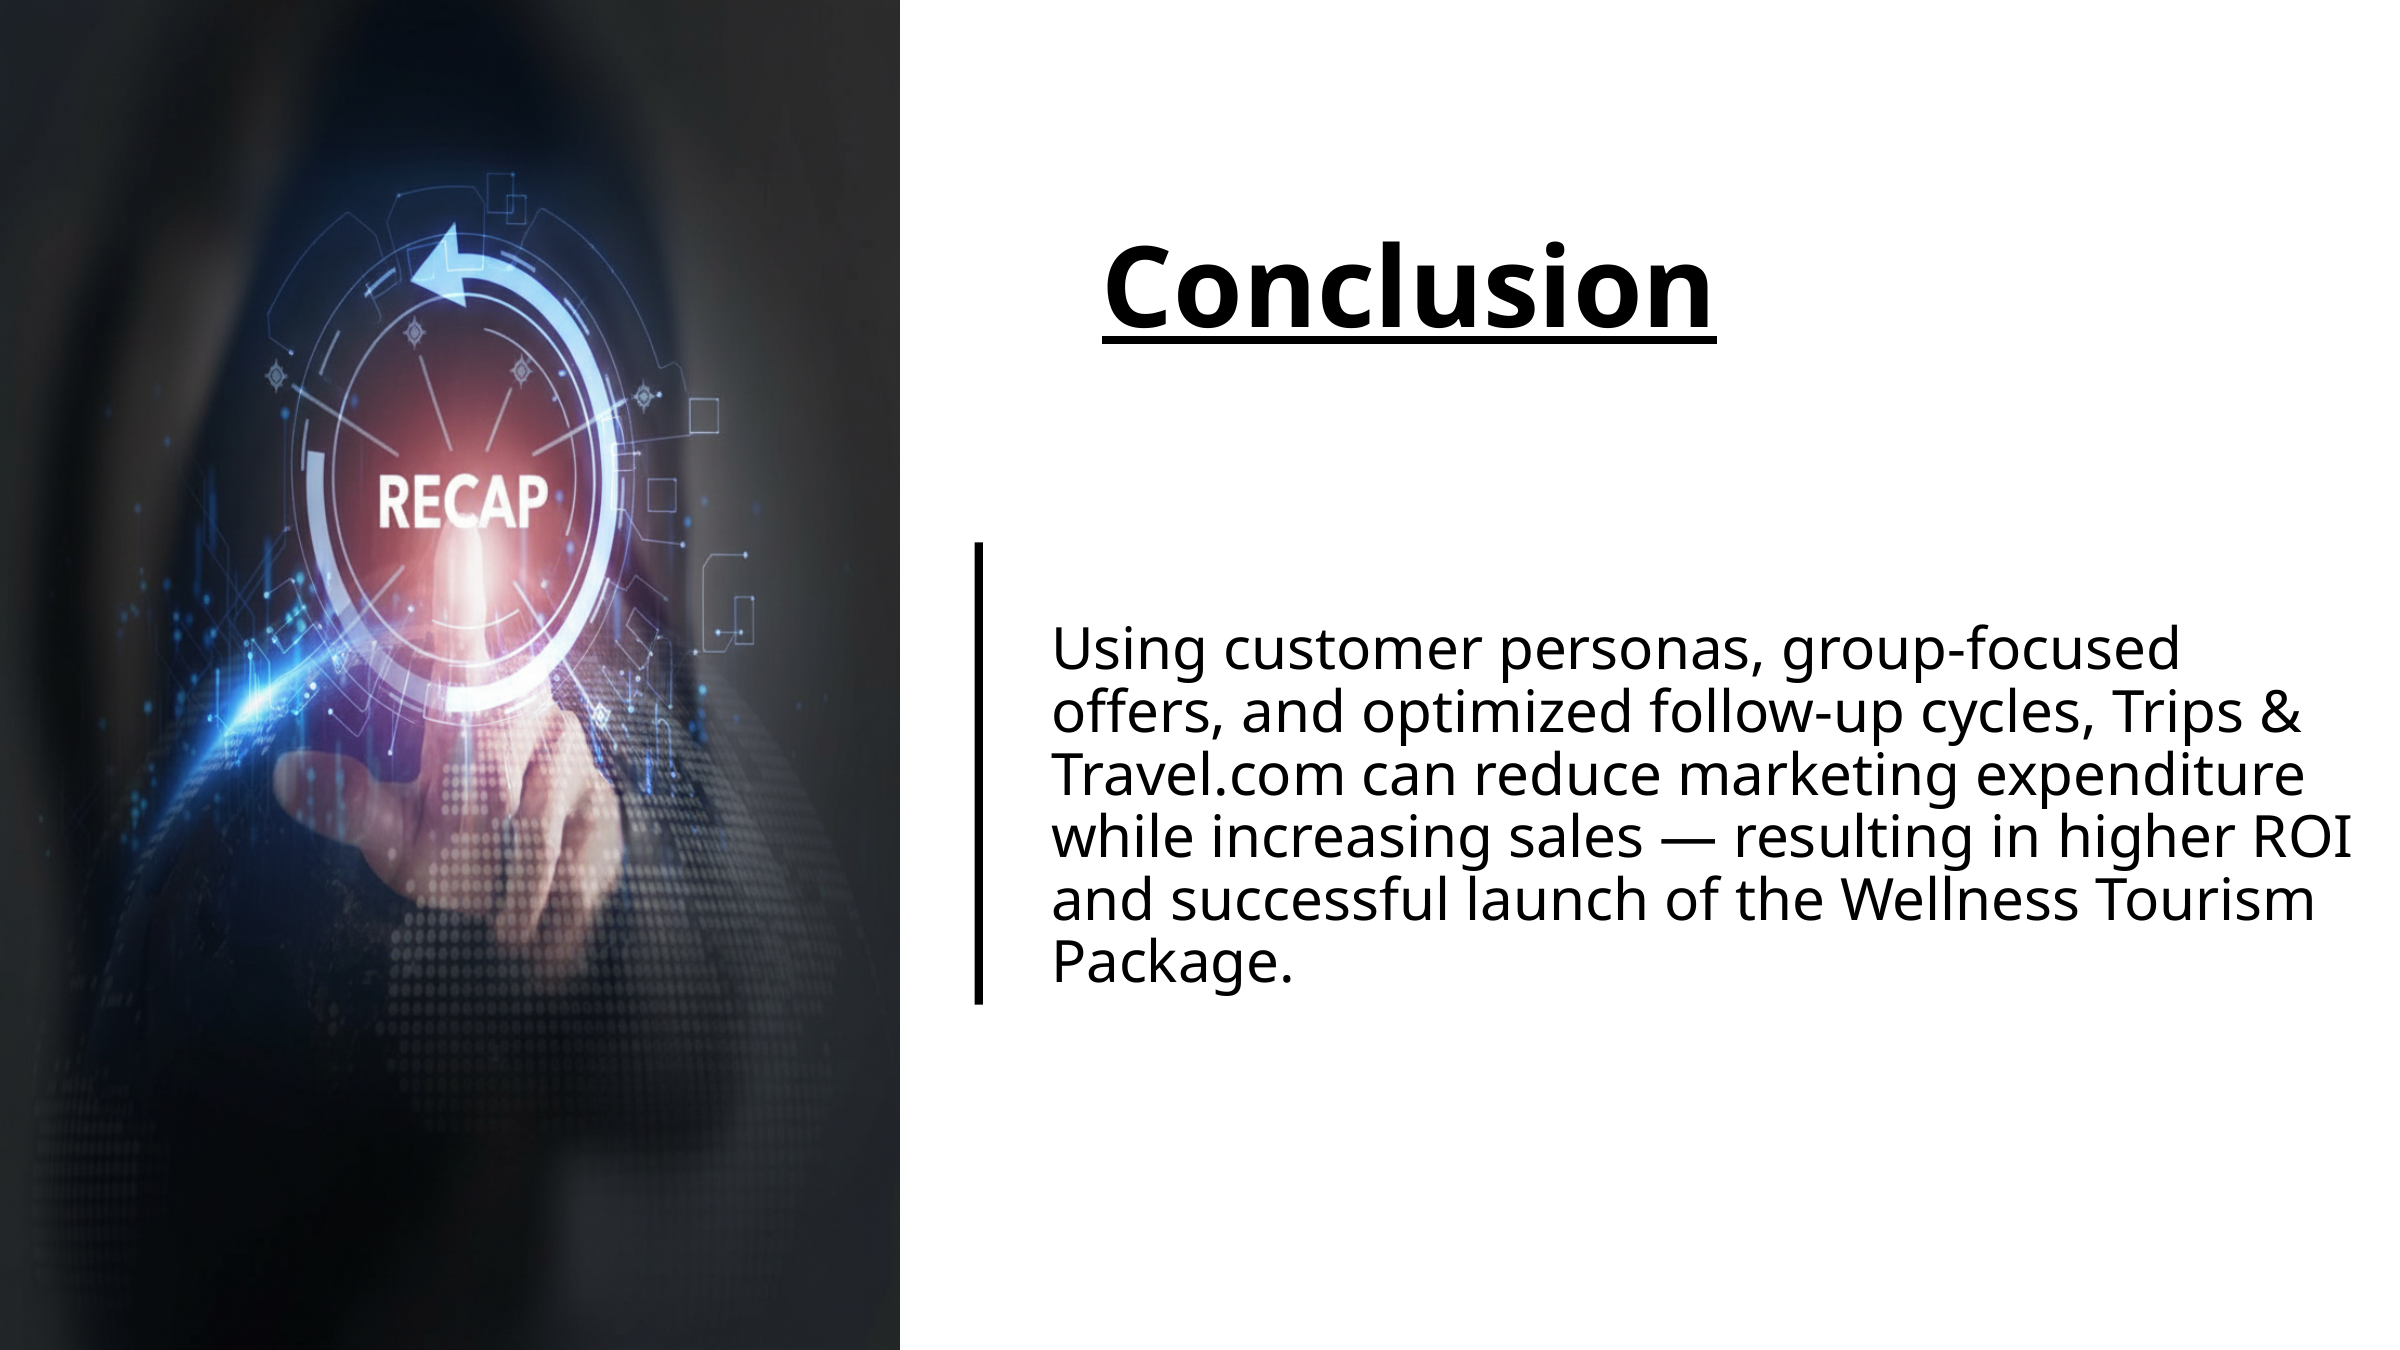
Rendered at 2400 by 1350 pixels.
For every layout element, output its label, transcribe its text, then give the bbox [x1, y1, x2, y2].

picture [0, 0, 900, 1350]
text_box Conclusion [1101, 258, 1888, 388]
text_box [974, 542, 983, 1005]
text_box Using customer personas, group-focused offers, and optimized follow-up cycles, Trips & Travel.com can reduce marketing expenditure while increasing sales — resulting in higher ROI and successful launch of the Wellness Tourism Package. [1051, 619, 2355, 959]
